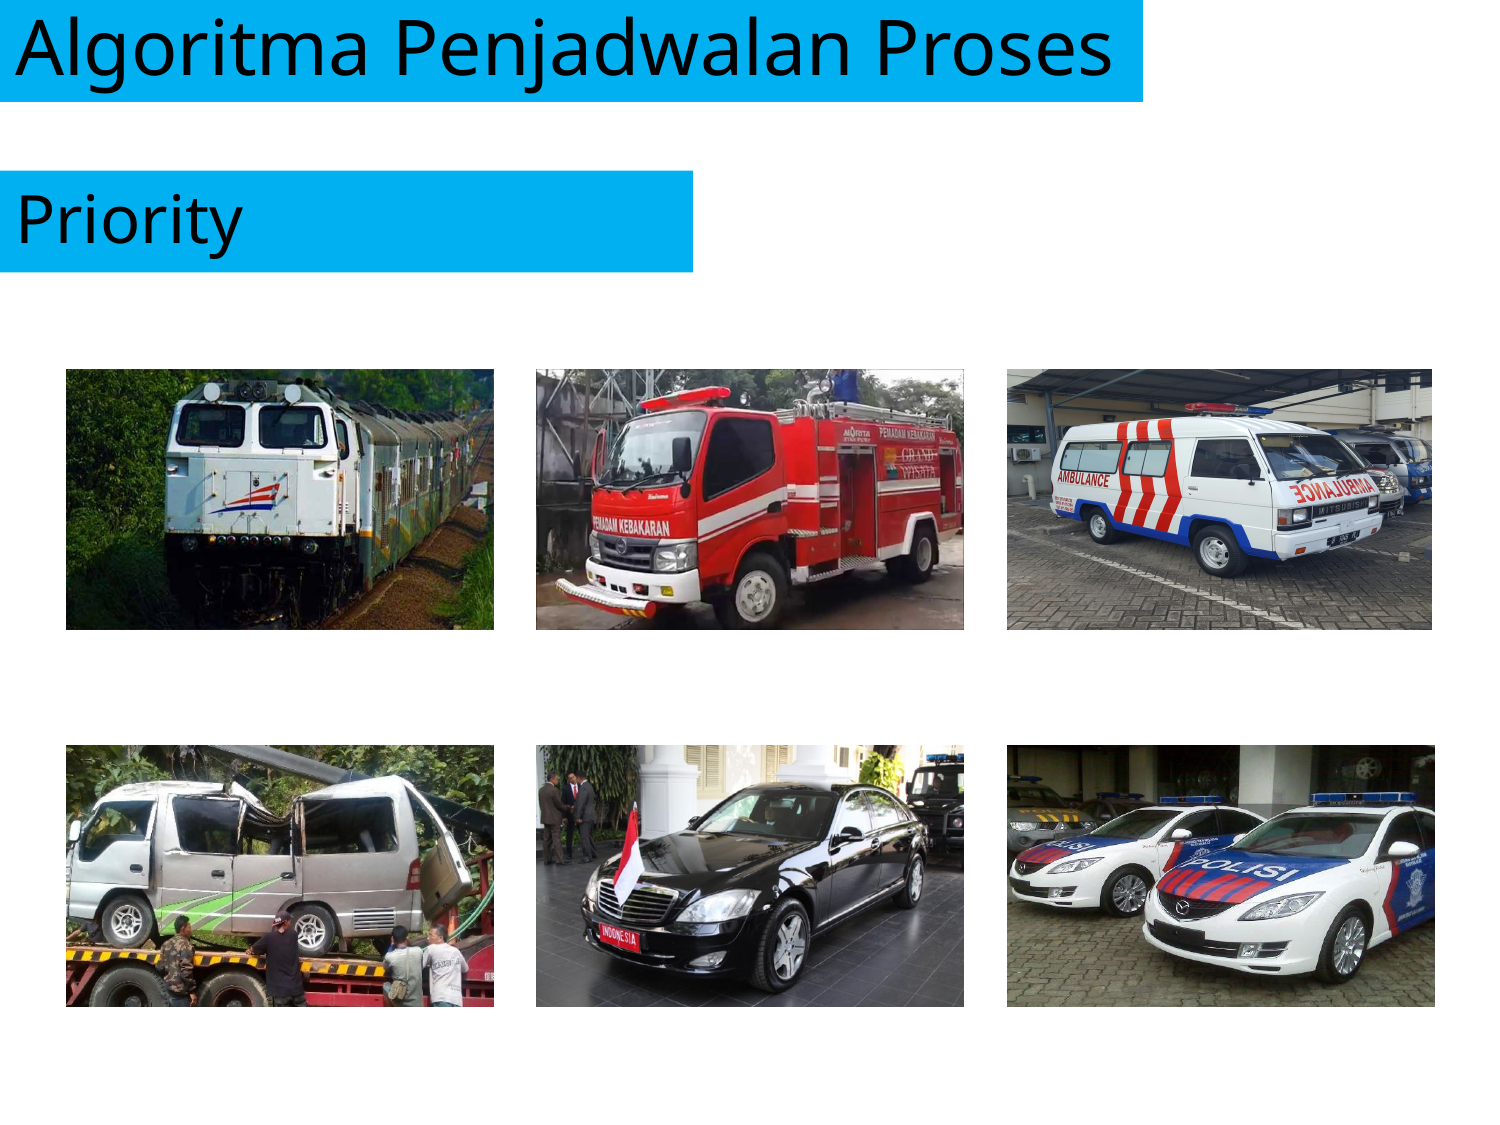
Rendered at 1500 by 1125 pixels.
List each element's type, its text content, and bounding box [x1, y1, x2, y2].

picture [1007, 745, 1435, 1007]
picture [536, 369, 964, 630]
title Algoritma Penjadwalan Proses [0, 0, 1143, 102]
picture [66, 369, 494, 630]
picture [1007, 369, 1432, 630]
picture [536, 745, 964, 1007]
picture [66, 745, 494, 1007]
text_box Priority [0, 170, 693, 273]
